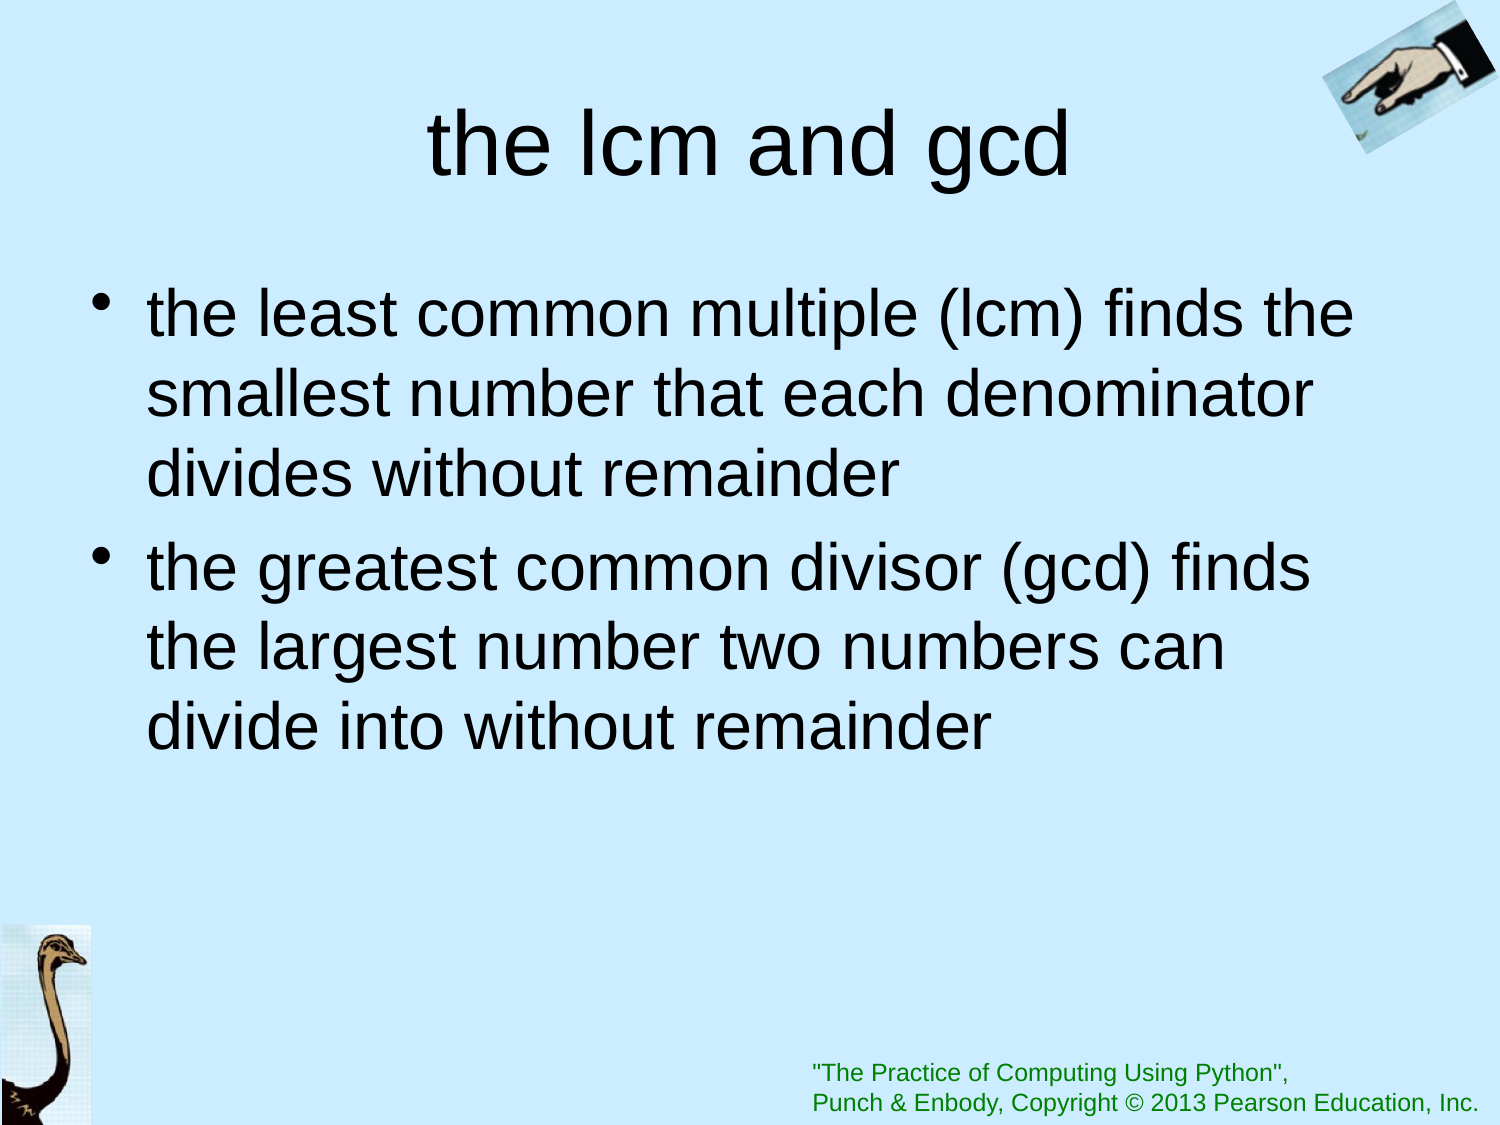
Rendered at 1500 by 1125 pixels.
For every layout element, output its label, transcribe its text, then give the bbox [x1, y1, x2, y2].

title the lcm and gcd [75, 45, 1425, 233]
picture [2, 924, 92, 1125]
picture [1378, 0, 1499, 120]
list the least common multiple (lcm) finds the smallest number that each denominator divides without remainder the greatest common divisor (gcd) finds the largest number two numbers can divide into without remainder [75, 262, 1425, 1005]
